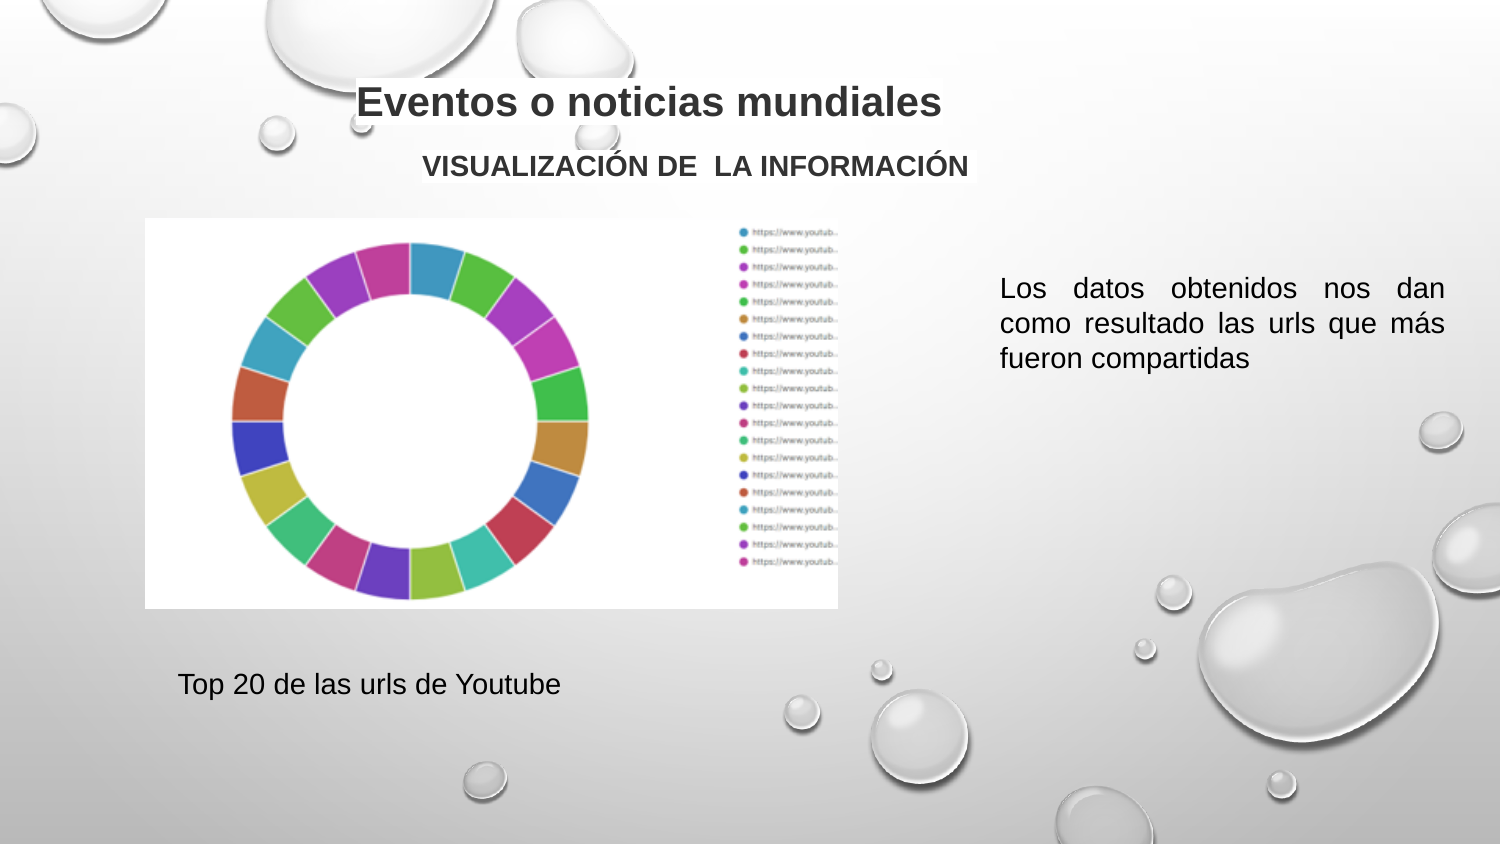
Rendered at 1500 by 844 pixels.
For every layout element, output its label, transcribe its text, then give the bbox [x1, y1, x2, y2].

text_box VISUALIZACIÓN DE LA INFORMACIÓN [407, 132, 997, 198]
picture [0, 0, 1500, 844]
text_box Top 20 de las urls de Youtube [162, 650, 674, 716]
text_box Eventos o noticias mundiales [341, 51, 1087, 140]
text_box Los datos obtenidos nos dan como resultado las urls que más fueron compartidas [985, 254, 1462, 390]
